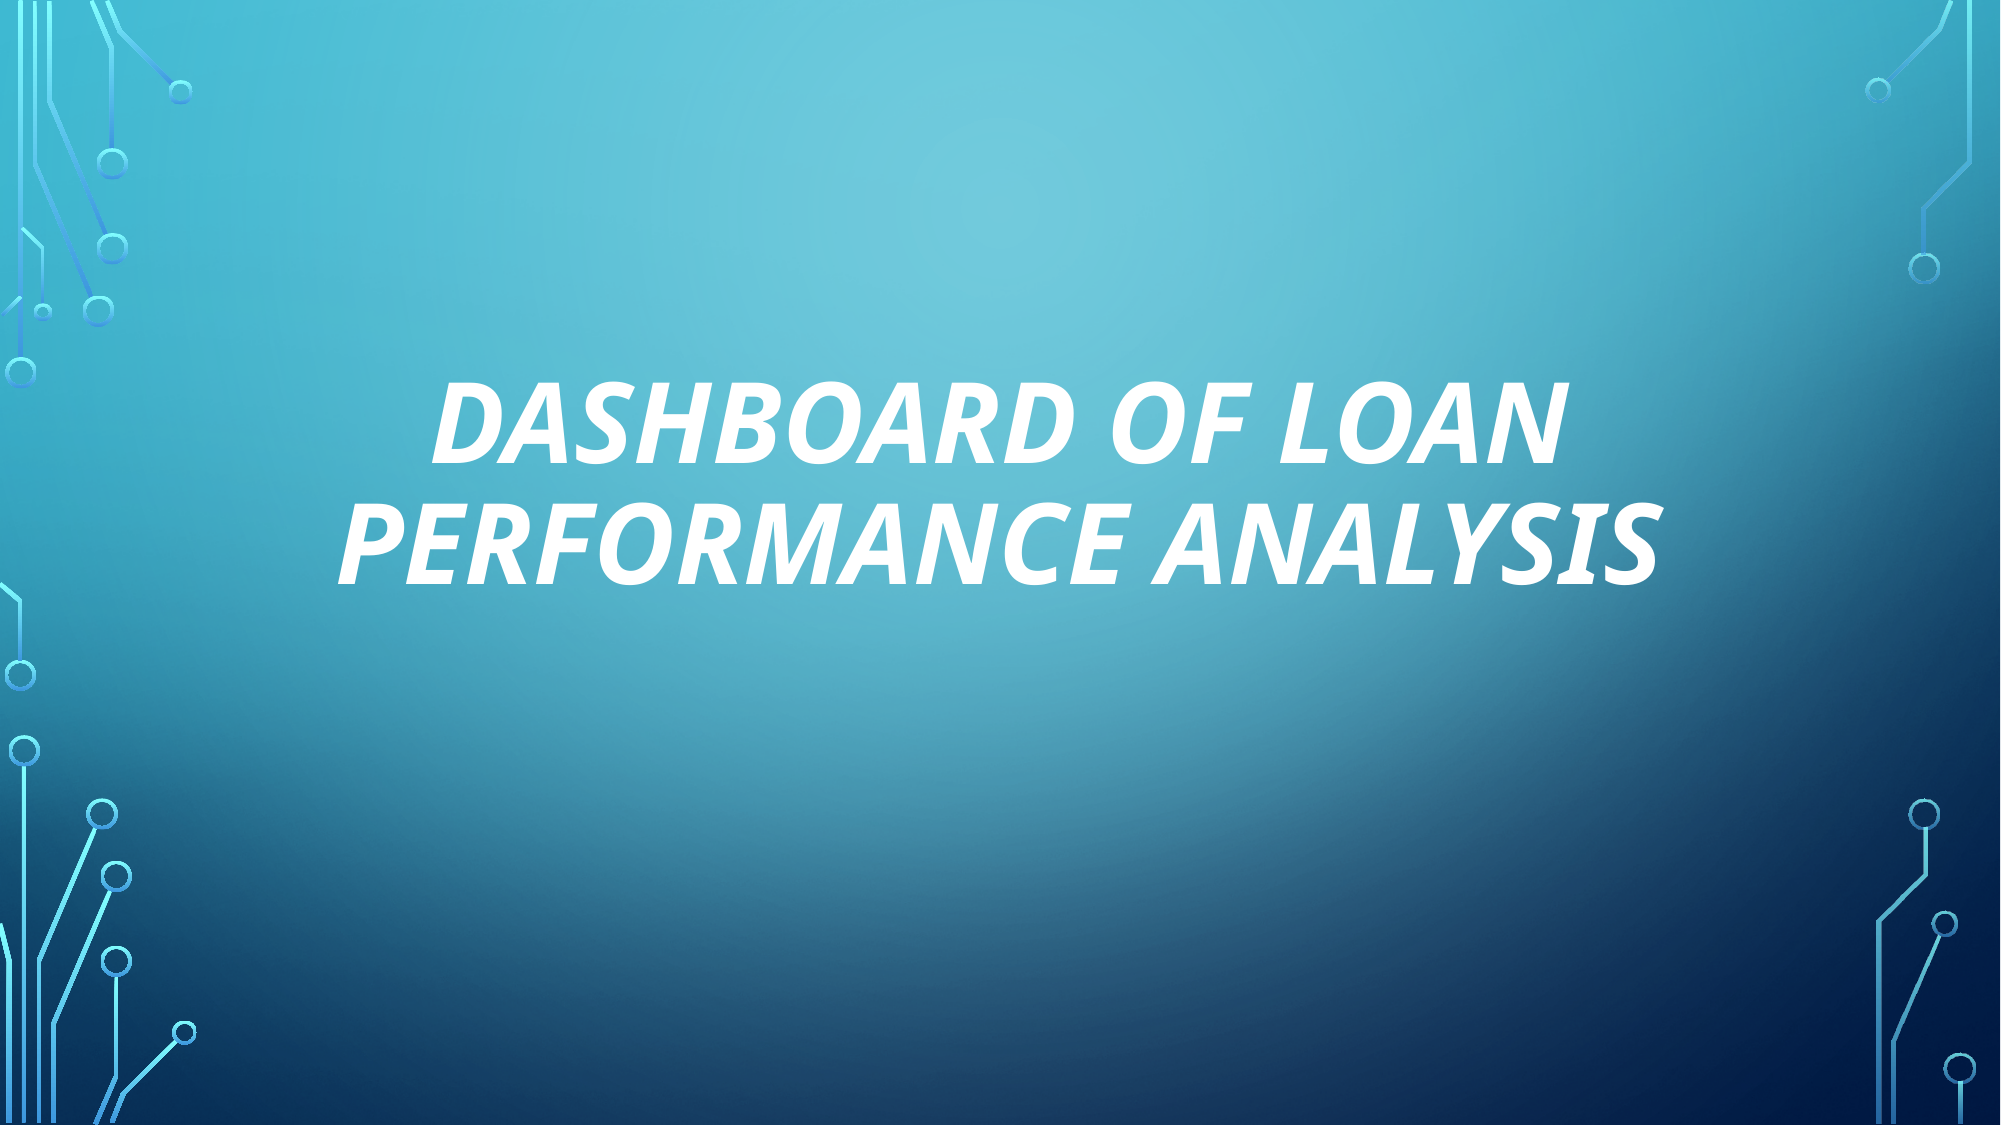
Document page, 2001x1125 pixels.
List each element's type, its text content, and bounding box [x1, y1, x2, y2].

title DashBoard of Loan Performance analysis [187, 201, 1813, 774]
